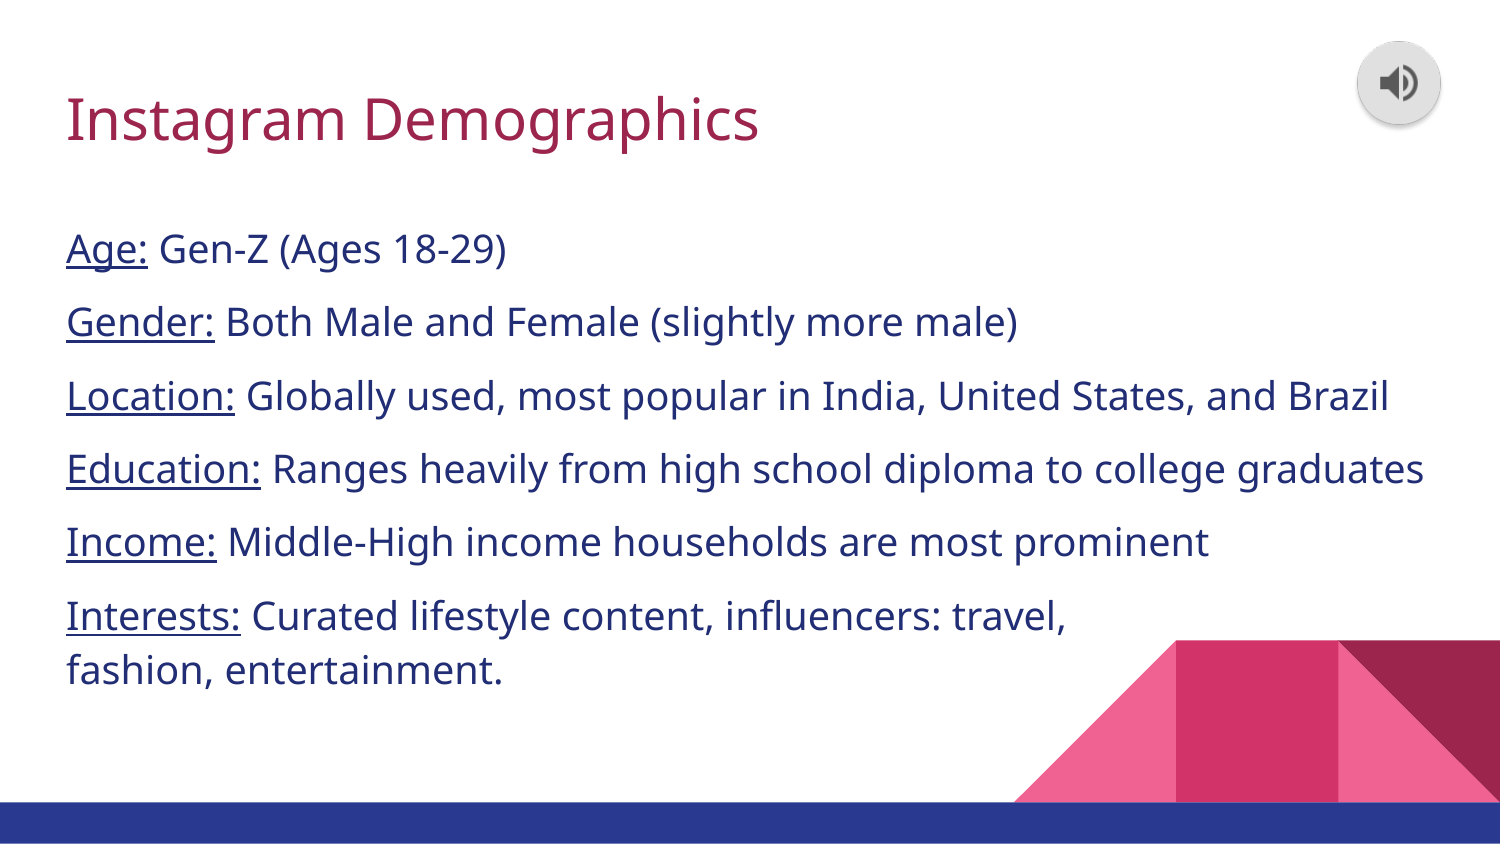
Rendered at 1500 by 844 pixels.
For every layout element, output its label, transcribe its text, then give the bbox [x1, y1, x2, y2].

list Age: Gen-Z (Ages 18-29) Gender: Both Male and Female (slightly more male) Location: Globally used, most popular in India, United States, and Brazil Education: Ranges heavily from high school diploma to college graduates Income: Middle-High income households are most prominent Interests: Curated lifestyle content, influencers: travel, fashion, entertainment. [51, 201, 1449, 750]
picture [1348, 32, 1450, 133]
title Instagram Demographics [51, 67, 1449, 167]
